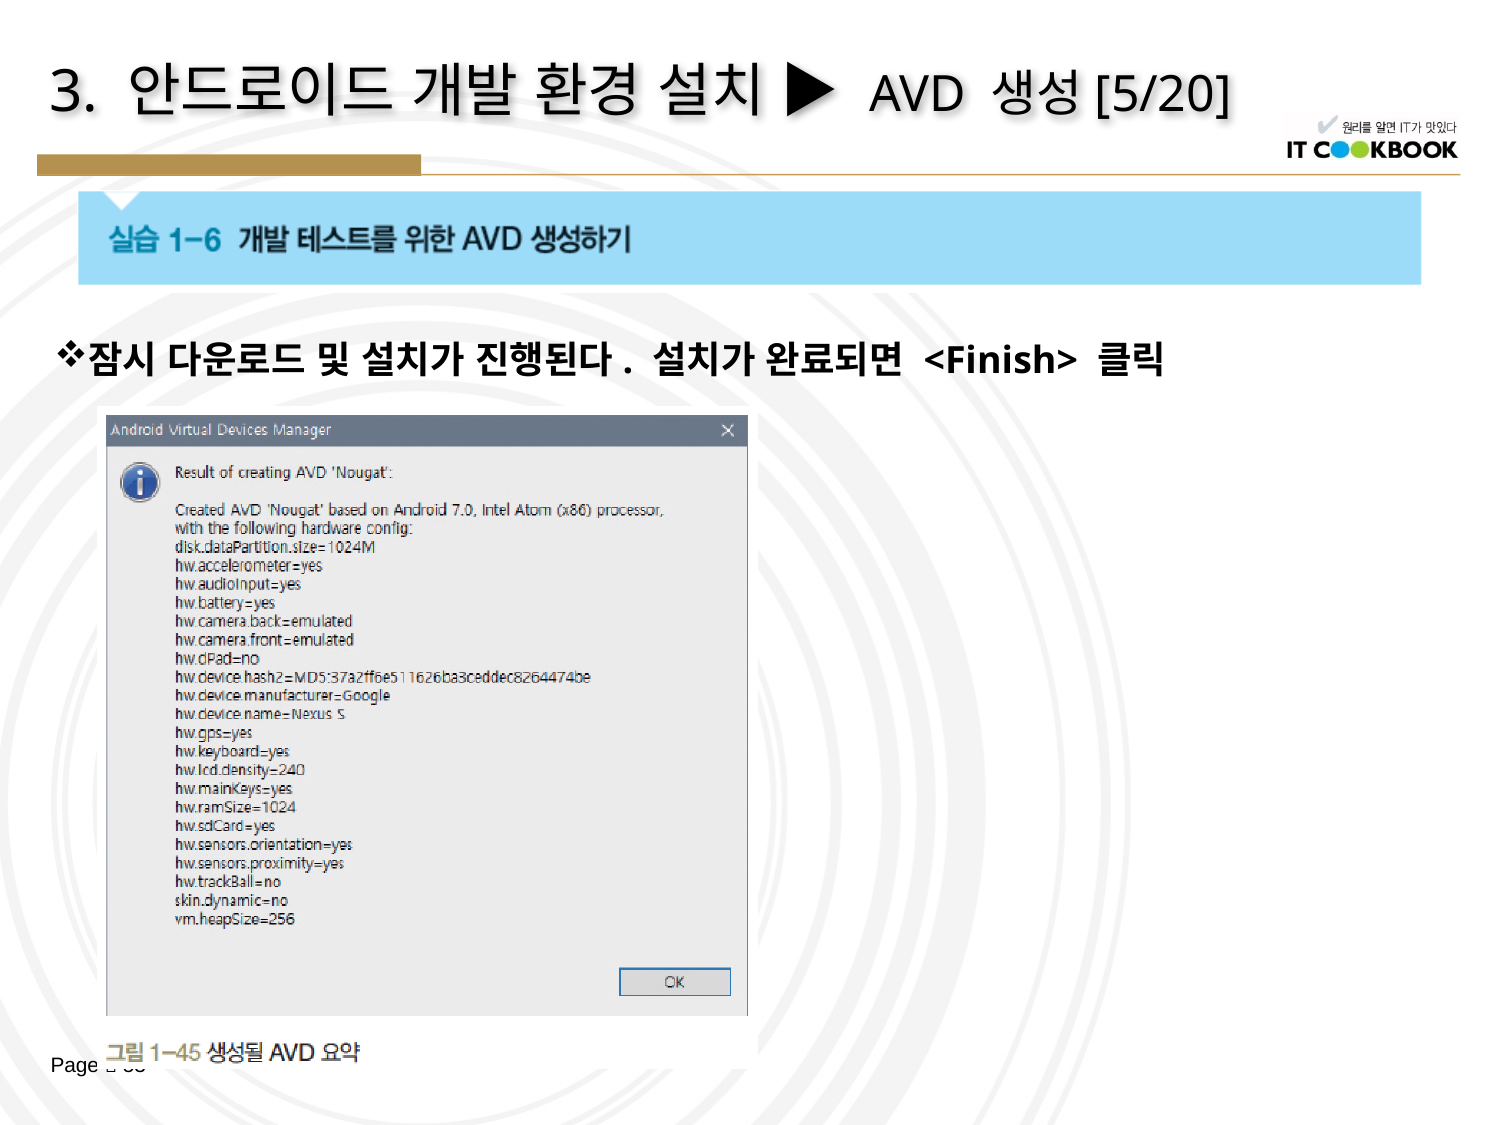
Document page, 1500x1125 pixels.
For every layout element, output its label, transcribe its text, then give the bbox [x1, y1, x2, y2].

title 3. 안드로이드 개발 환경 설치 ▶ AVD 생성[5/20] [48, 53, 1448, 161]
picture [0, 35, 1500, 1125]
list 잠시 다운로드 및 설치가 진행된다. 설치가 완료되면 <Finish> 클릭 [54, 335, 1469, 1051]
